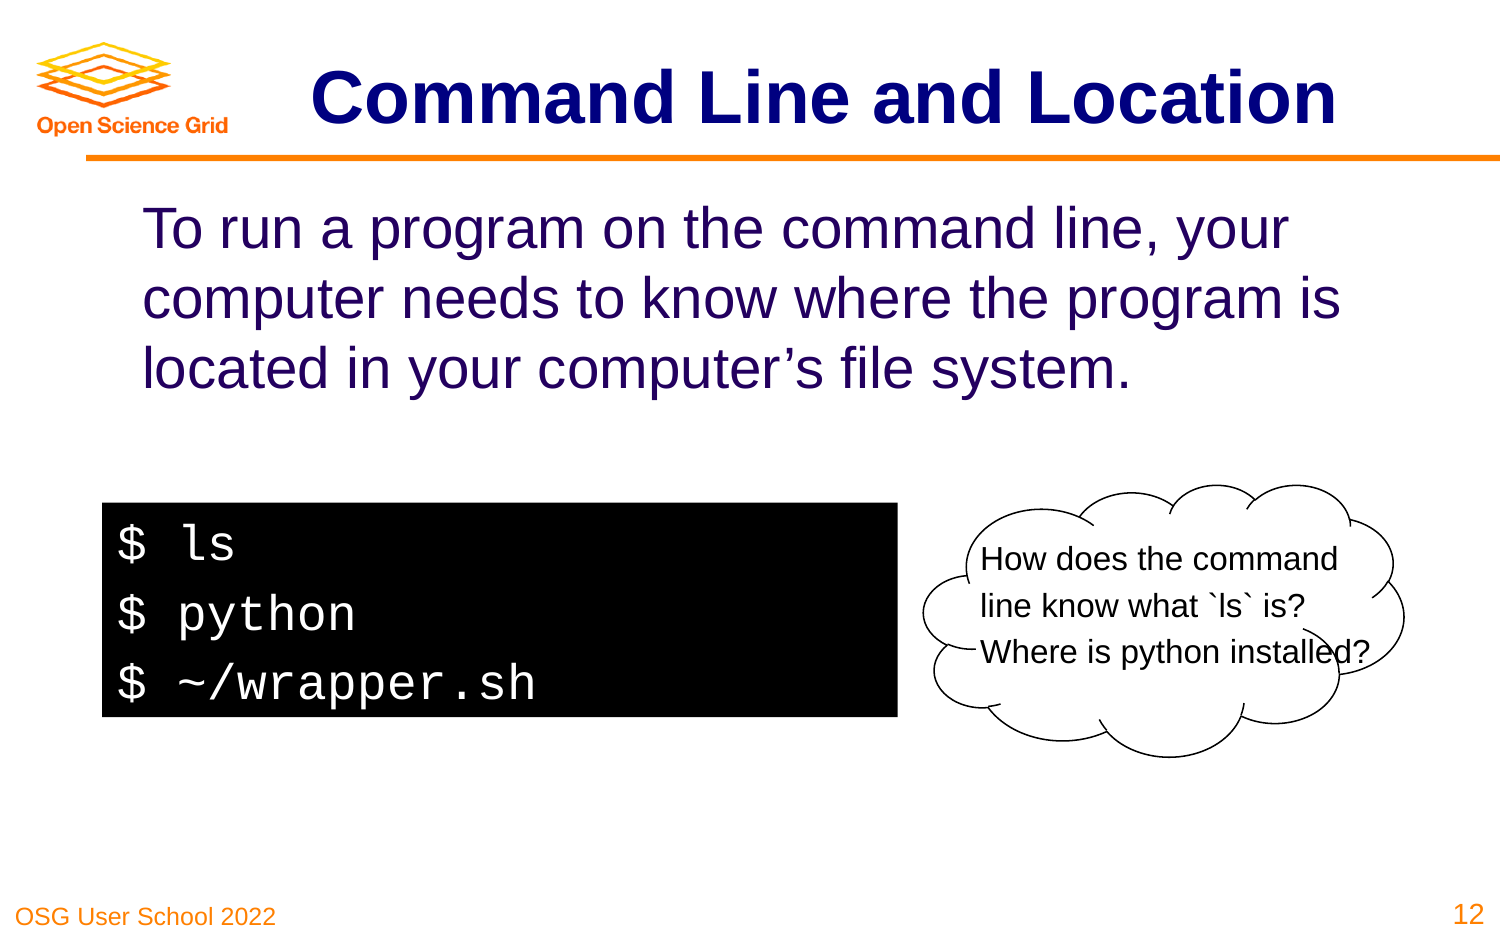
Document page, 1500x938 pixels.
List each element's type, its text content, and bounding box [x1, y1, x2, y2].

title Command Line and Location [201, 15, 1449, 172]
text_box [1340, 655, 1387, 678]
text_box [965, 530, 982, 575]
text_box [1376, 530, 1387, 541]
list To run a program on the command line, your computer needs to know where the program is located in your computer’s file system. [127, 182, 1403, 823]
picture [17, 23, 201, 151]
text_box [923, 485, 1405, 758]
text_box $ ls $ python $ ~/wrapper.sh [102, 502, 898, 718]
slide_number 12 [1430, 874, 1500, 938]
